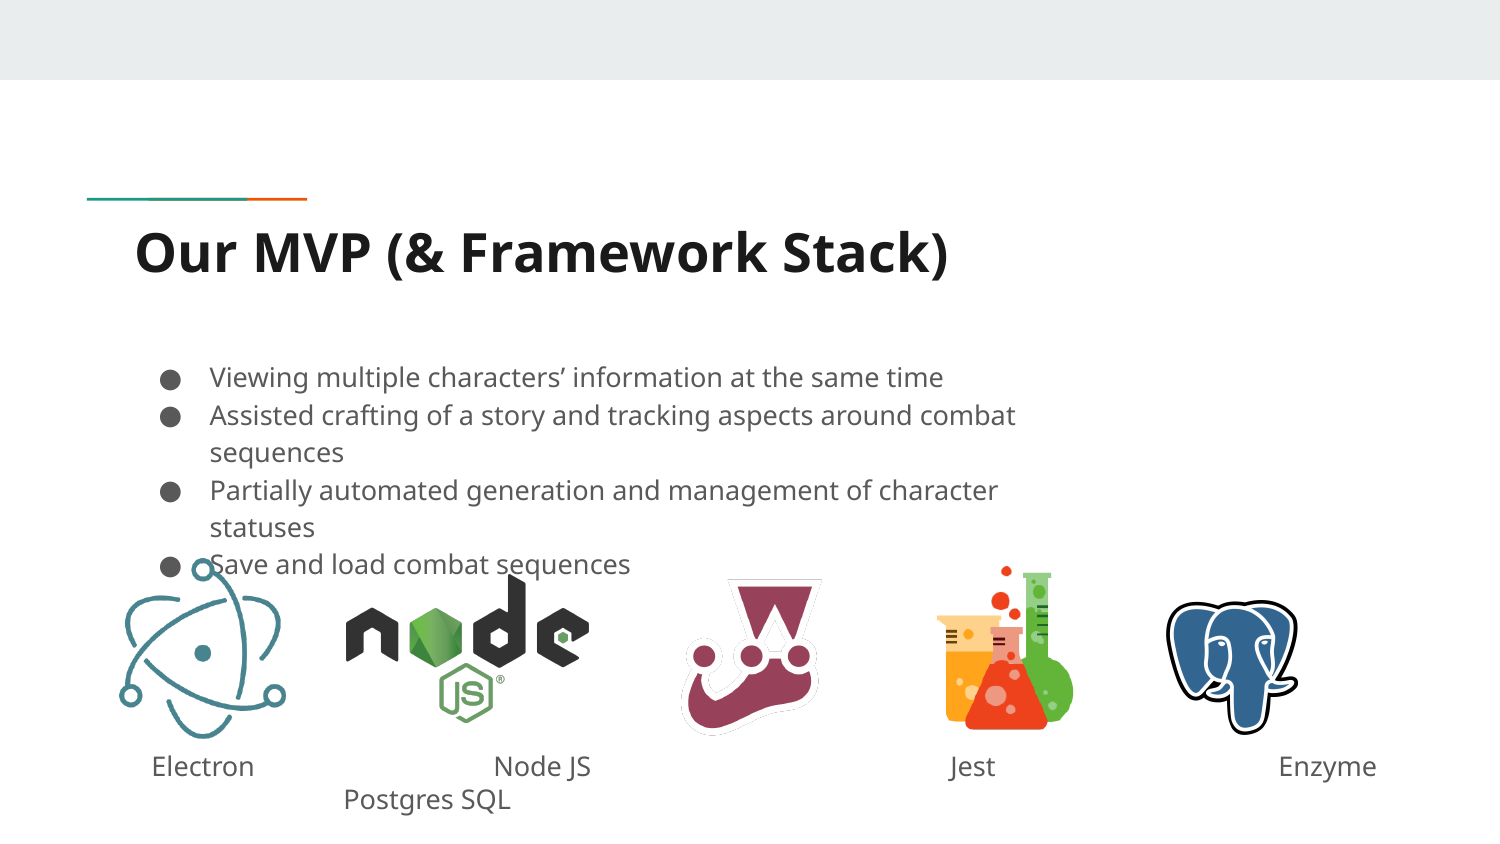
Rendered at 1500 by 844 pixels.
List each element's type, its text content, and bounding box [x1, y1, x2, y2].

picture [672, 551, 854, 744]
title Our MVP (& Framework Stack) [119, 203, 1381, 292]
picture [119, 557, 286, 739]
picture [1166, 599, 1298, 735]
list Viewing multiple characters’ information at the same time Assisted crafting of a story and tracking aspects around combat sequences Partially automated generation and management of character statuses Save and load combat sequences [119, 341, 1106, 712]
picture [346, 574, 589, 723]
list Electron Node JS Jest Enzyme Postgres SQL [136, 734, 1420, 811]
picture [913, 557, 1095, 739]
